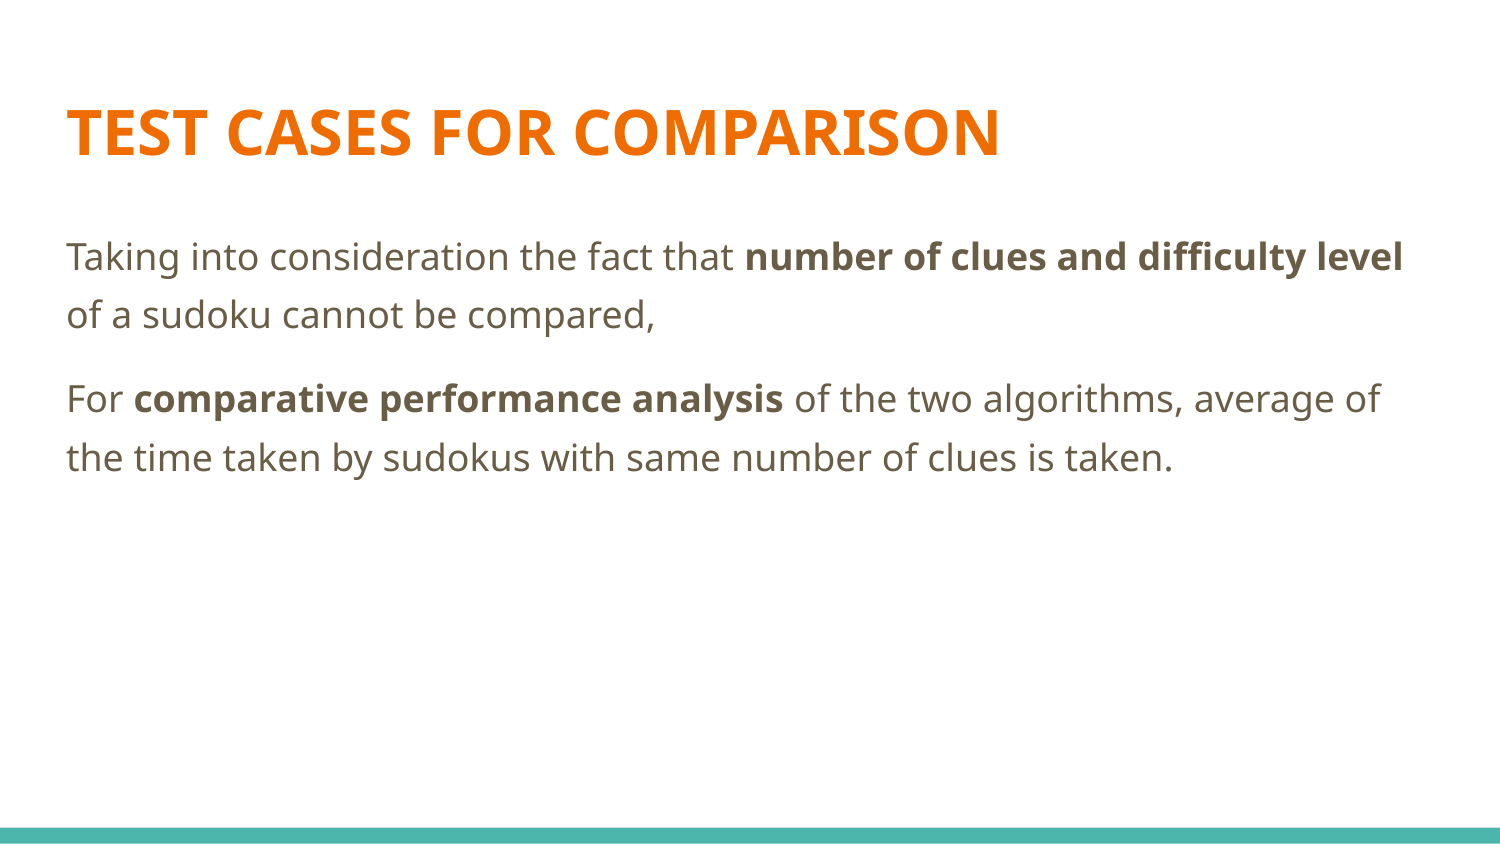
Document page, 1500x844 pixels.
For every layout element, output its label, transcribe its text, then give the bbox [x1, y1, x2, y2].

title TEST CASES FOR COMPARISON [51, 72, 1449, 189]
list Taking into consideration the fact that number of clues and difficulty level of a sudoku cannot be compared, For comparative performance analysis of the two algorithms, average of the time taken by sudokus with same number of clues is taken. [51, 207, 1449, 750]
